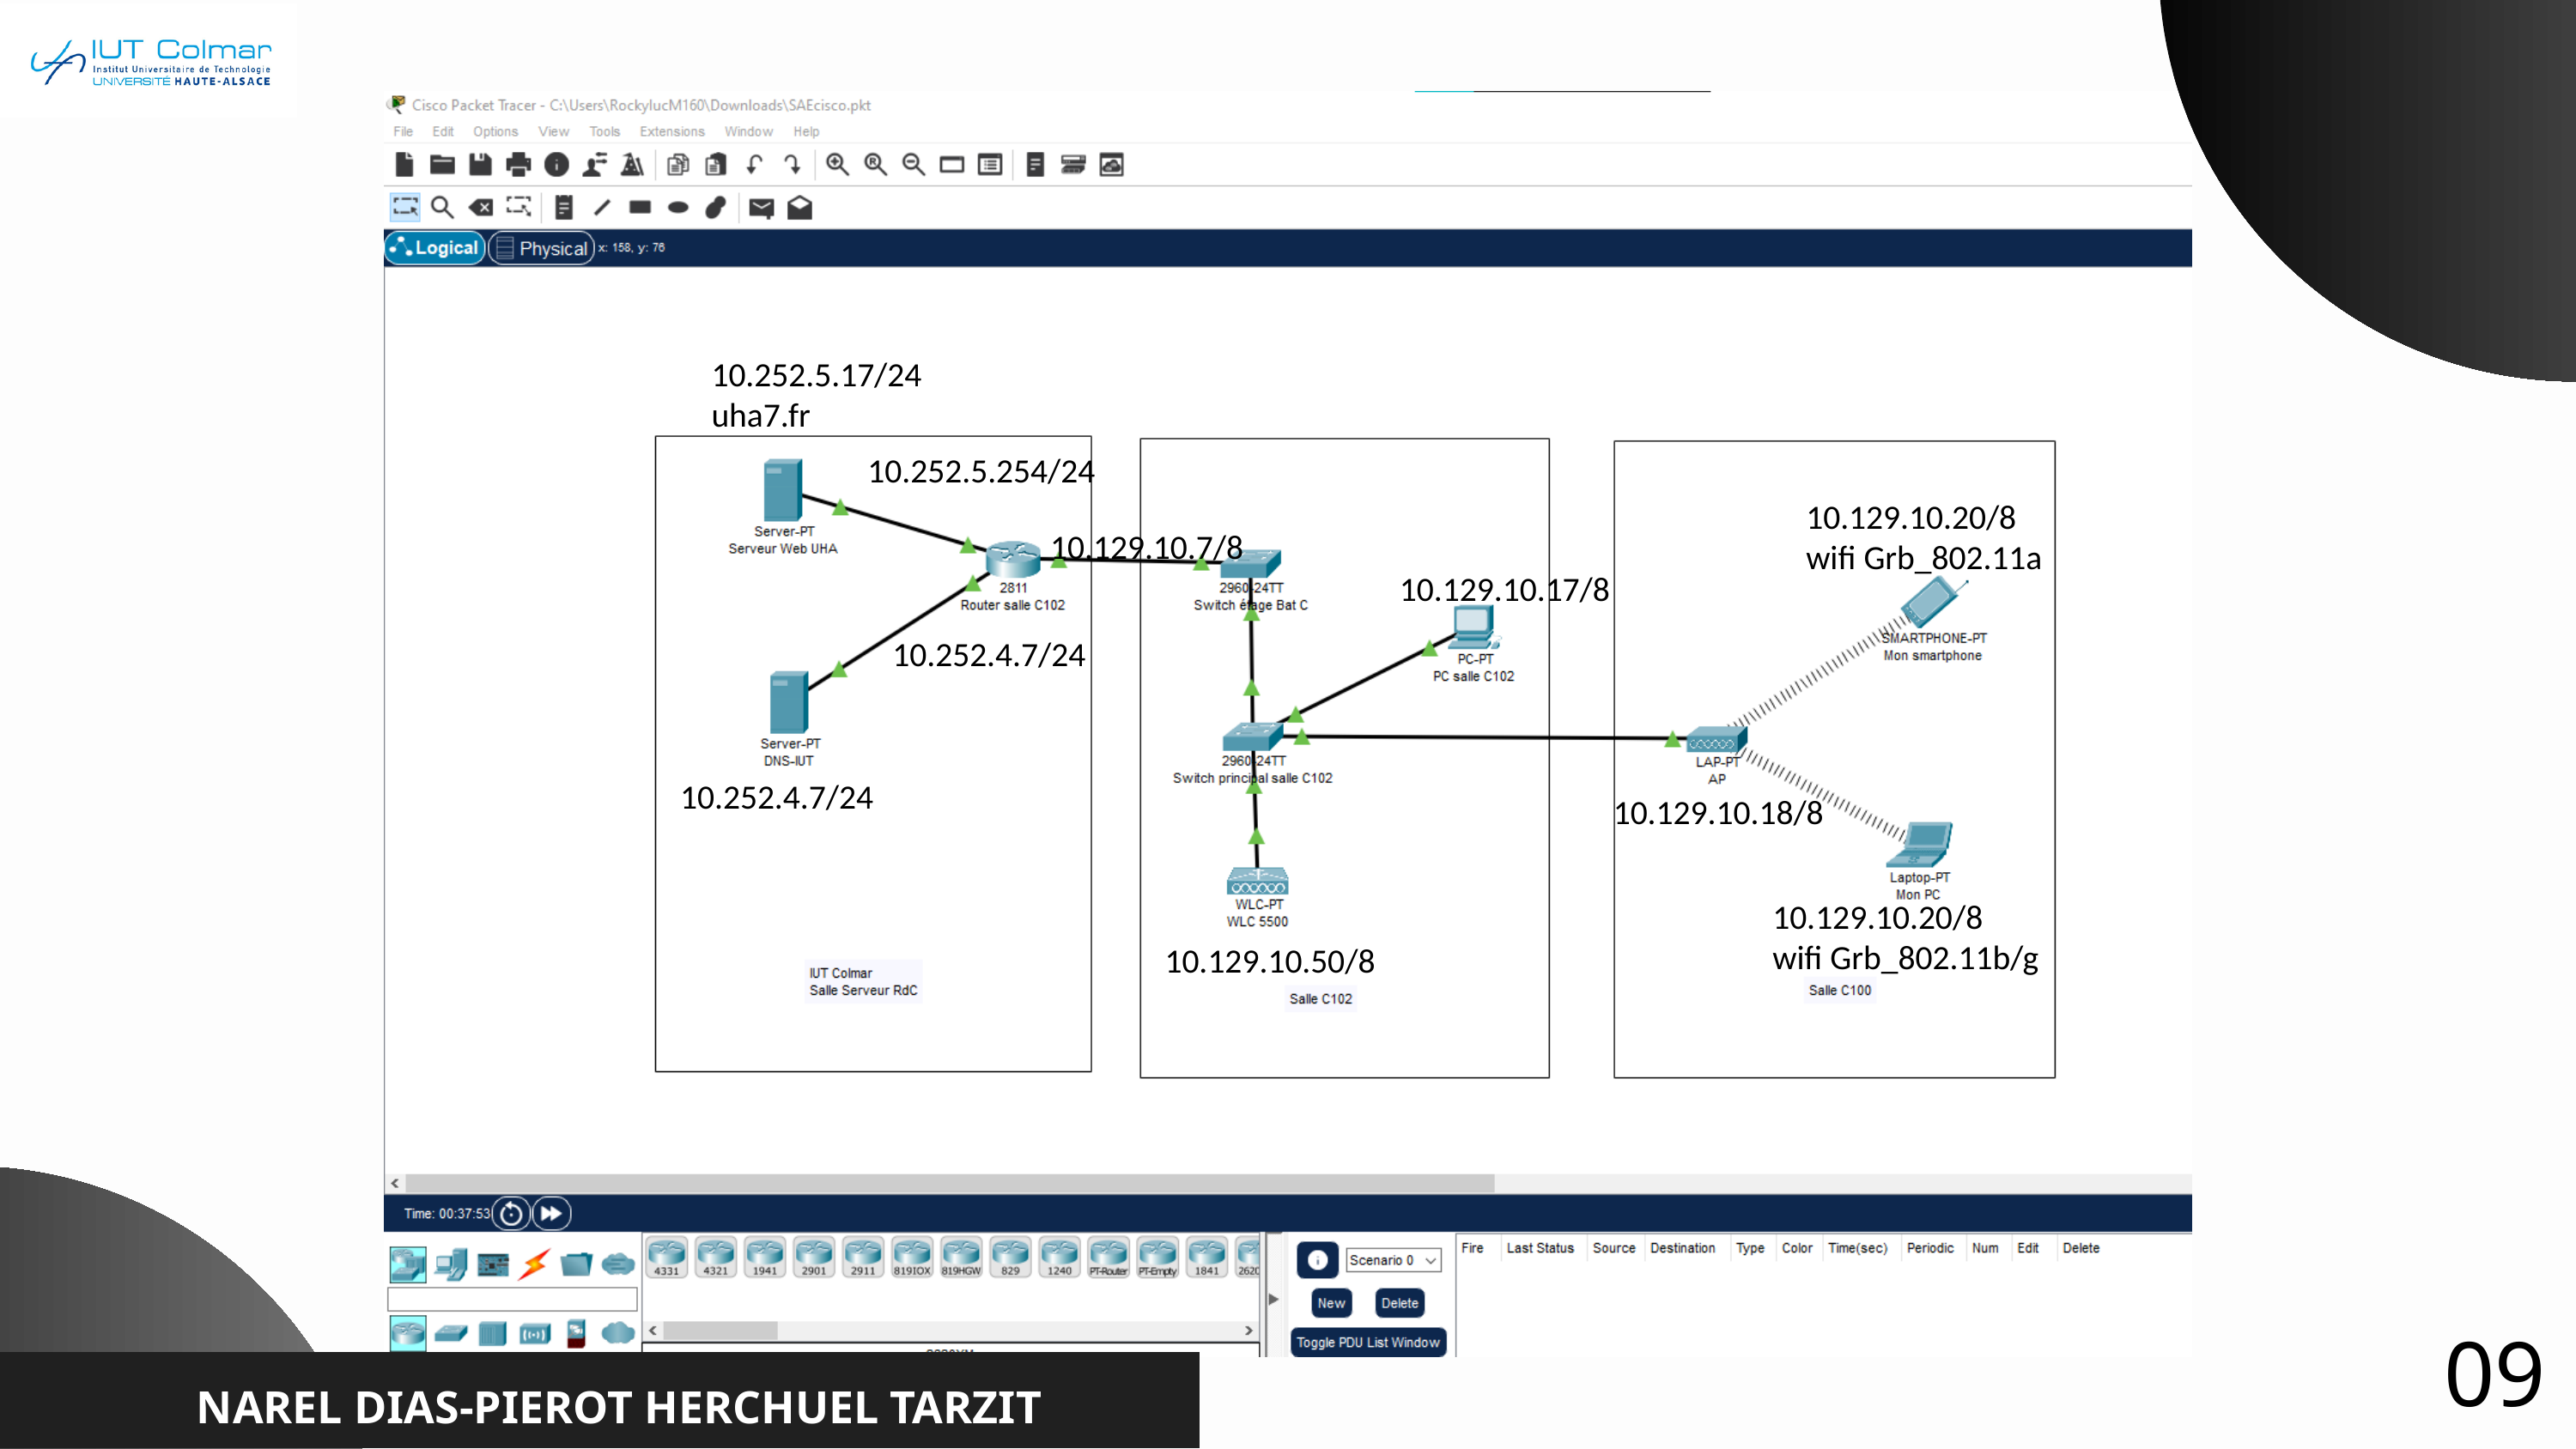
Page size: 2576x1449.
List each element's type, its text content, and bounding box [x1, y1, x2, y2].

text_box 10.129.10.7/8 [1037, 504, 1296, 547]
text_box 10.252.4.7/24 [667, 741, 947, 836]
text_box 10.129.10.20/8 wifi Grb_802.11a [1793, 482, 2091, 569]
text_box 10.252.4.7/24 [879, 598, 1127, 672]
text_box 10.252.5.17/24 uha7.fr [698, 339, 978, 398]
text_box 10.129.10.20/8 wifi Grb_802.11b/g [1759, 882, 2078, 955]
text_box 10.129.10.17/8 [1387, 546, 1716, 588]
text_box [0, 3, 298, 118]
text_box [2158, 0, 2576, 382]
text_box [384, 91, 2192, 1357]
text_box 10.252.5.254/24 [854, 435, 1152, 530]
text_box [0, 1166, 385, 1330]
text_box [0, 1331, 1200, 1449]
text_box 10.129.10.50/8 [1151, 918, 1450, 960]
text_box 10.129.10.18/8 [1601, 777, 1899, 836]
text_box 09 [2421, 1274, 2546, 1425]
